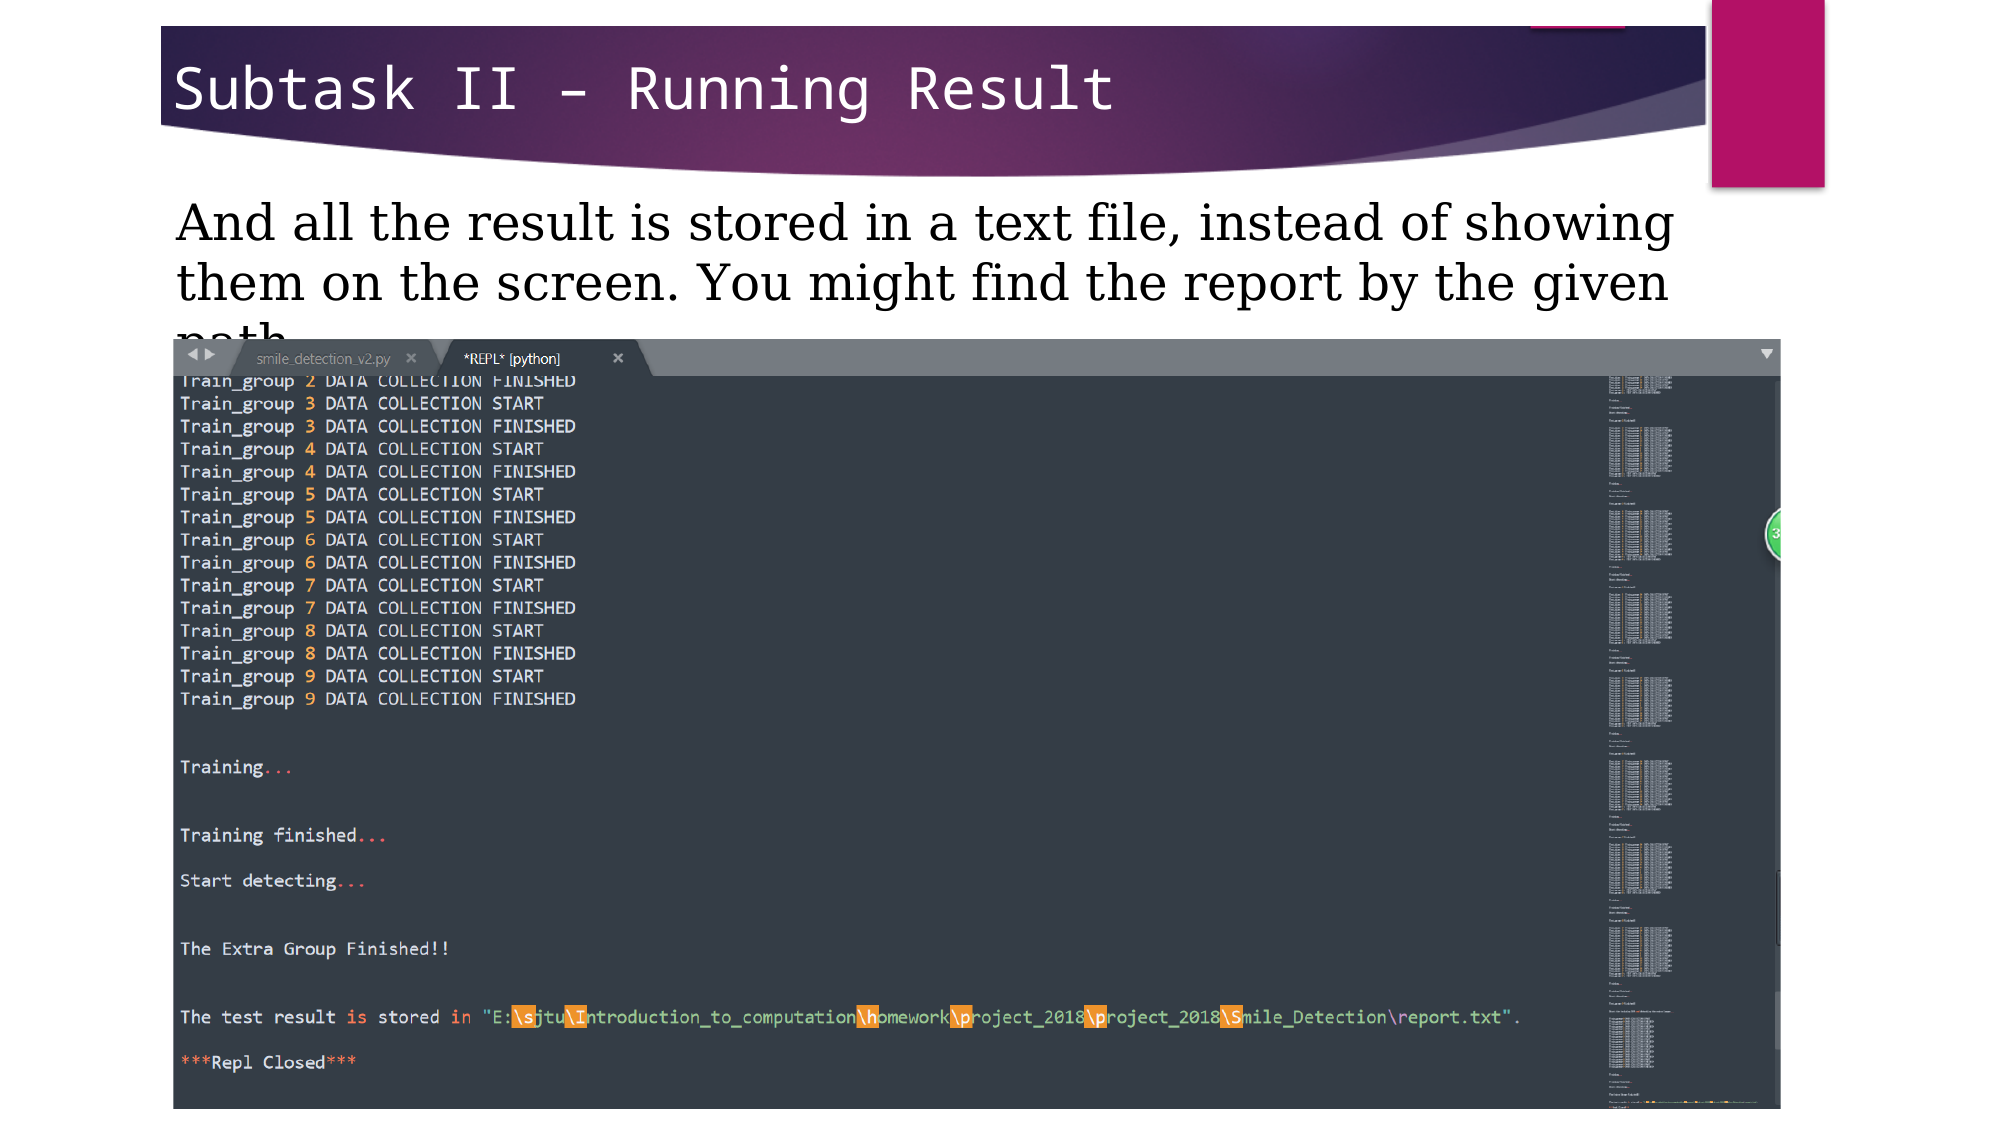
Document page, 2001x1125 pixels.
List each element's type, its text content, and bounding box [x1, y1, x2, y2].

text_box And all the result is stored in a text file, instead of showing them on the screen. You might find the report by the given path. [161, 182, 1819, 378]
picture [161, 26, 1709, 183]
picture [173, 338, 1781, 1109]
